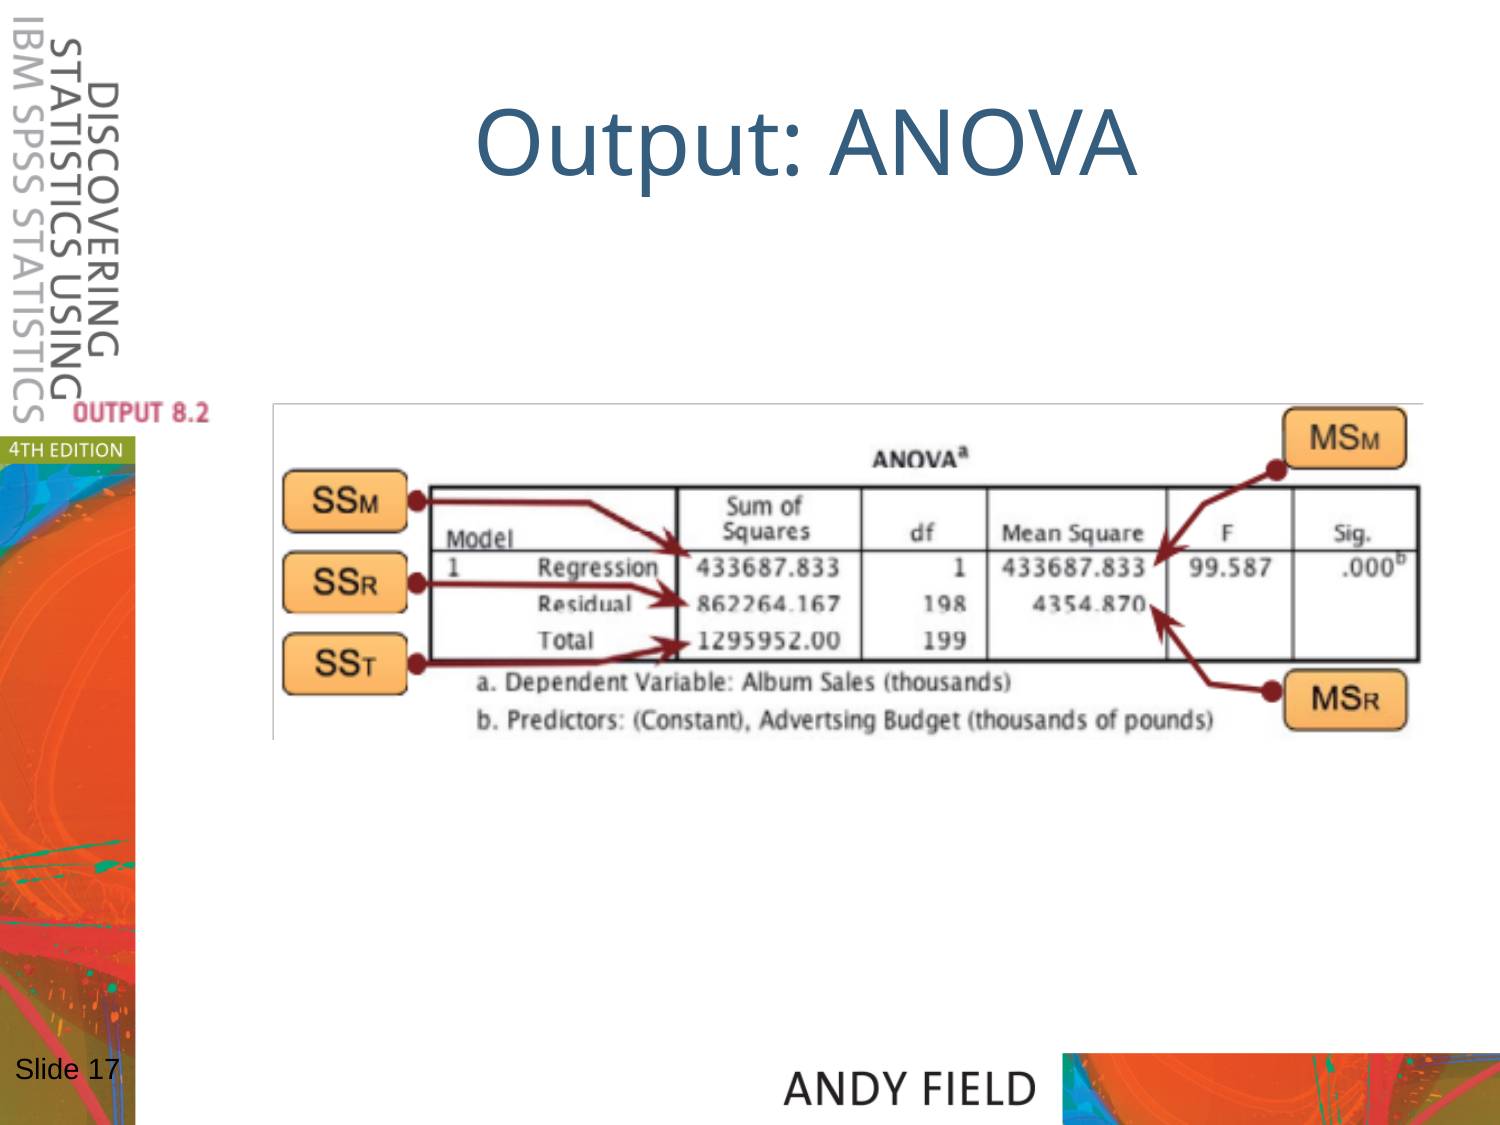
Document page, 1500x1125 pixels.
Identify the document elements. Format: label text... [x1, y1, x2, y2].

slide_number Slide 17 [0, 1042, 141, 1103]
picture [51, 393, 1424, 740]
text_box [0, 0, 1500, 74]
title Output: ANOVA [187, 76, 1425, 233]
